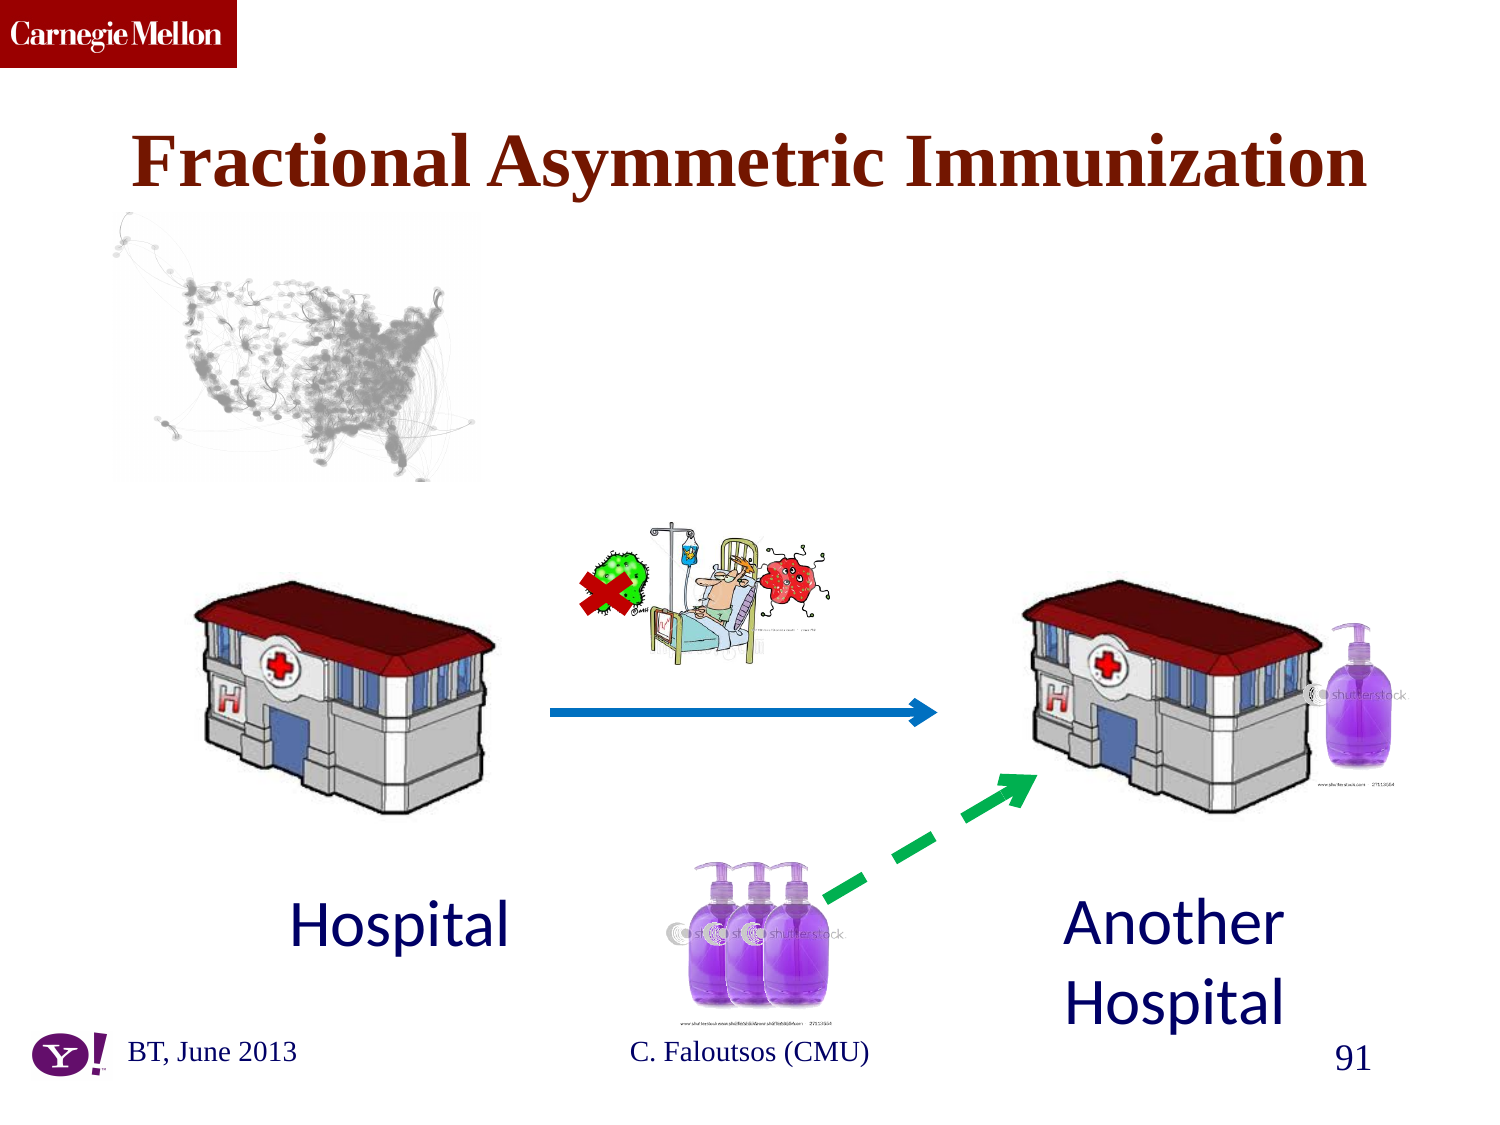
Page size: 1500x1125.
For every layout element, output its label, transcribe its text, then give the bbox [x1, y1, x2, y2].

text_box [824, 774, 1038, 901]
text_box Another Hospital [1037, 870, 1313, 1046]
title Fractional Asymmetric Immunization [112, 99, 1388, 213]
picture [31, 1031, 112, 1081]
picture [1002, 571, 1413, 823]
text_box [662, 849, 851, 1027]
picture [0, 0, 237, 68]
picture [574, 522, 830, 665]
footer C. Faloutsos (CMU) [512, 1024, 988, 1101]
picture [174, 572, 523, 824]
text_box Hospital [262, 872, 538, 968]
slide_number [112, 1024, 426, 1101]
picture [112, 212, 481, 482]
slide_number 91 [1074, 1024, 1388, 1101]
